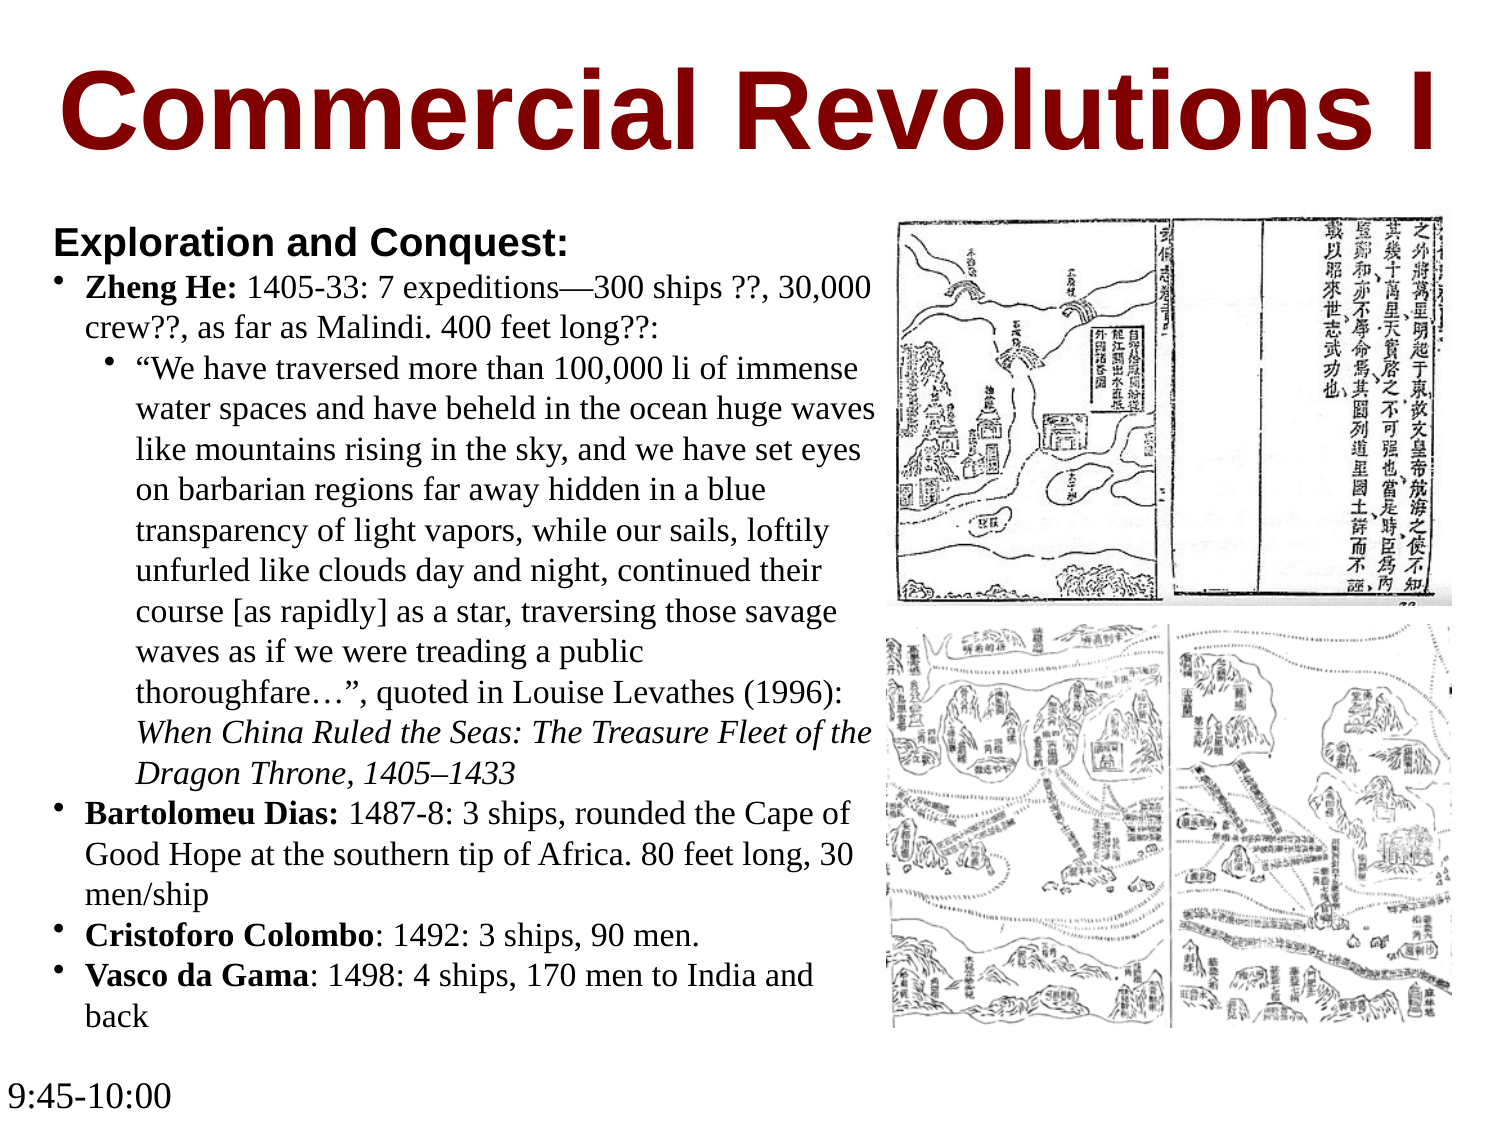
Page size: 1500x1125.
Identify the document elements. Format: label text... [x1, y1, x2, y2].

title Commercial Revolutions I [44, 0, 1453, 209]
list Exploration and Conquest: Zheng He: 1405-33: 7 expeditions—300 ships ??, 30,000 crew??, as far as Malindi. 400 feet long??: “We have traversed more than 100,000 li of immense water spaces and have beheld in the ocean huge waves like mountains rising in the sky, and we have set eyes on barbarian regions far away hidden in a blue transparency of light vapors, while our sails, loftily unfurled like clouds day and night, continued their course [as rapidly] as a star, traversing those savage waves as if we were treading a public thoroughfare…”, quoted in Louise Levathes (1996): When China Ruled the Seas: The Treasure Fleet of the Dragon Throne, 1405–1433 Bartolomeu Dias: 1487-8: 3 ships, rounded the Cape of Good Hope at the southern tip of Africa. 80 feet long, 30 men/ship Cristoforo Colombo: 1492: 3 ships, 90 men. Vasco da Gama: 1498: 4 ships, 170 men to India and back [44, 209, 887, 1043]
picture [885, 623, 1453, 1029]
text_box 9:45-10:00 [0, 1064, 266, 1124]
picture [885, 207, 1453, 606]
